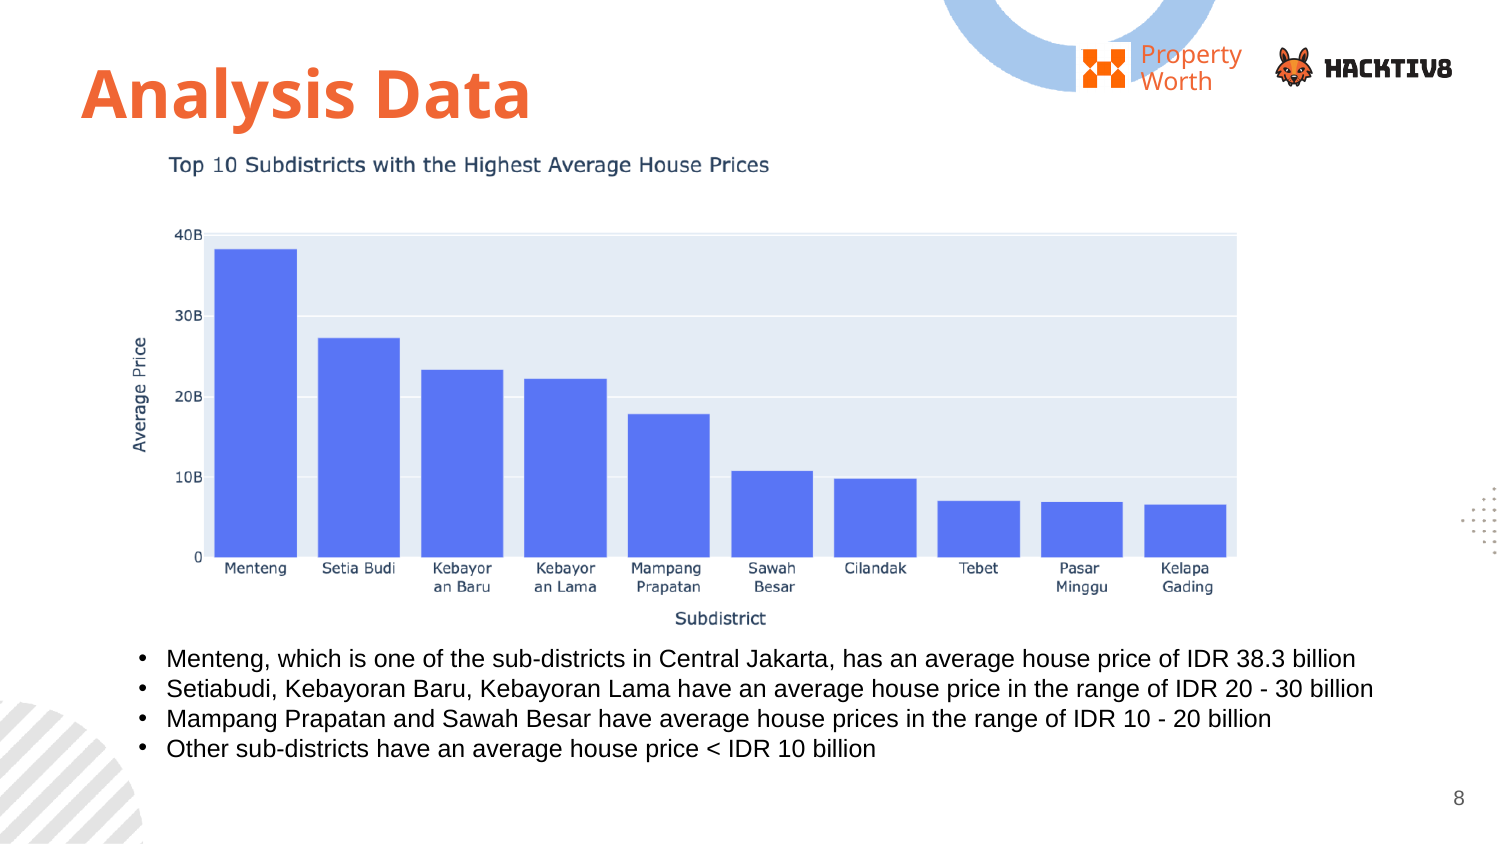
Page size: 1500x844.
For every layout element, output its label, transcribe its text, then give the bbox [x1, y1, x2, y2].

slide_number ‹#› [1389, 764, 1480, 830]
text_box Property Worth [1125, 26, 1430, 89]
text_box Analysis Data [66, 46, 865, 139]
picture [0, 0, 1500, 844]
text_box Menteng, which is one of the sub-districts in Central Jakarta, has an average house price of IDR 38.3 billion Setiabudi, Kebayoran Baru, Kebayoran Lama have an average house price in the range of IDR 20 - 30 billion Mampang Prapatan and Sawah Besar have average house prices in the range of IDR 10 - 20 billion Other sub-districts have an average house price < IDR 10 billion [123, 635, 1441, 770]
